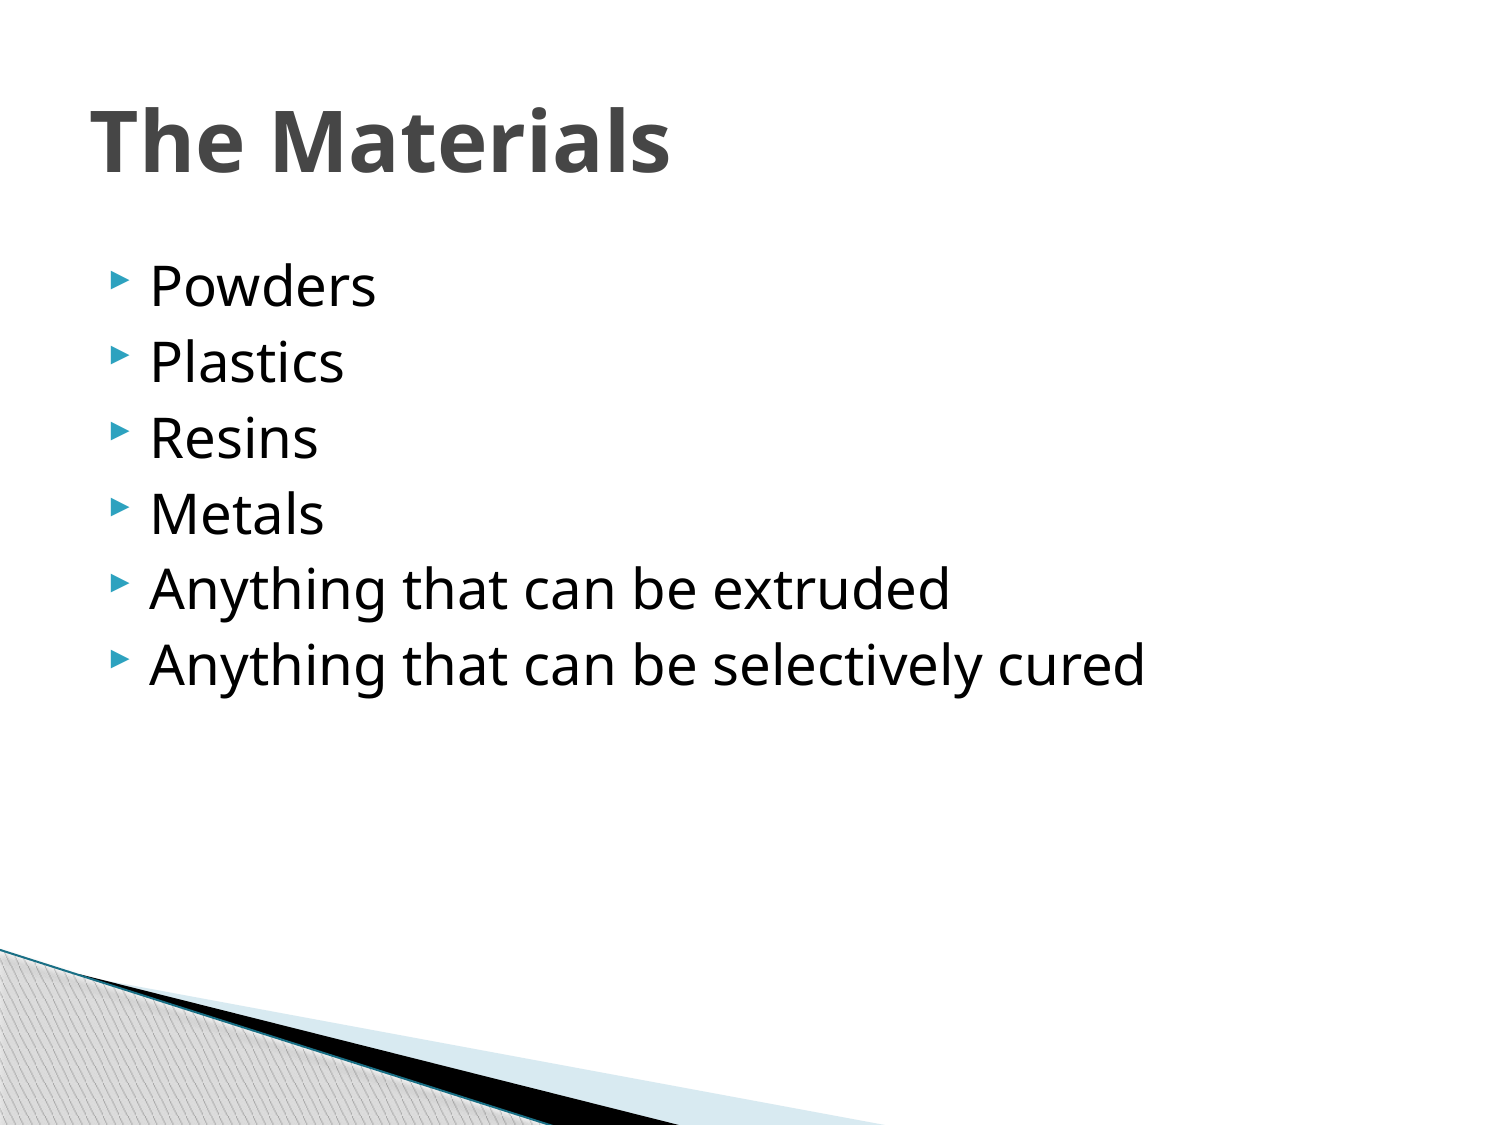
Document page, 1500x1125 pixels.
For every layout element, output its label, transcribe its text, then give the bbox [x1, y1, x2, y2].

list Powders Plastics Resins Metals Anything that can be extruded Anything that can be selectively cured [75, 243, 1425, 986]
title The Materials [75, 45, 1425, 233]
